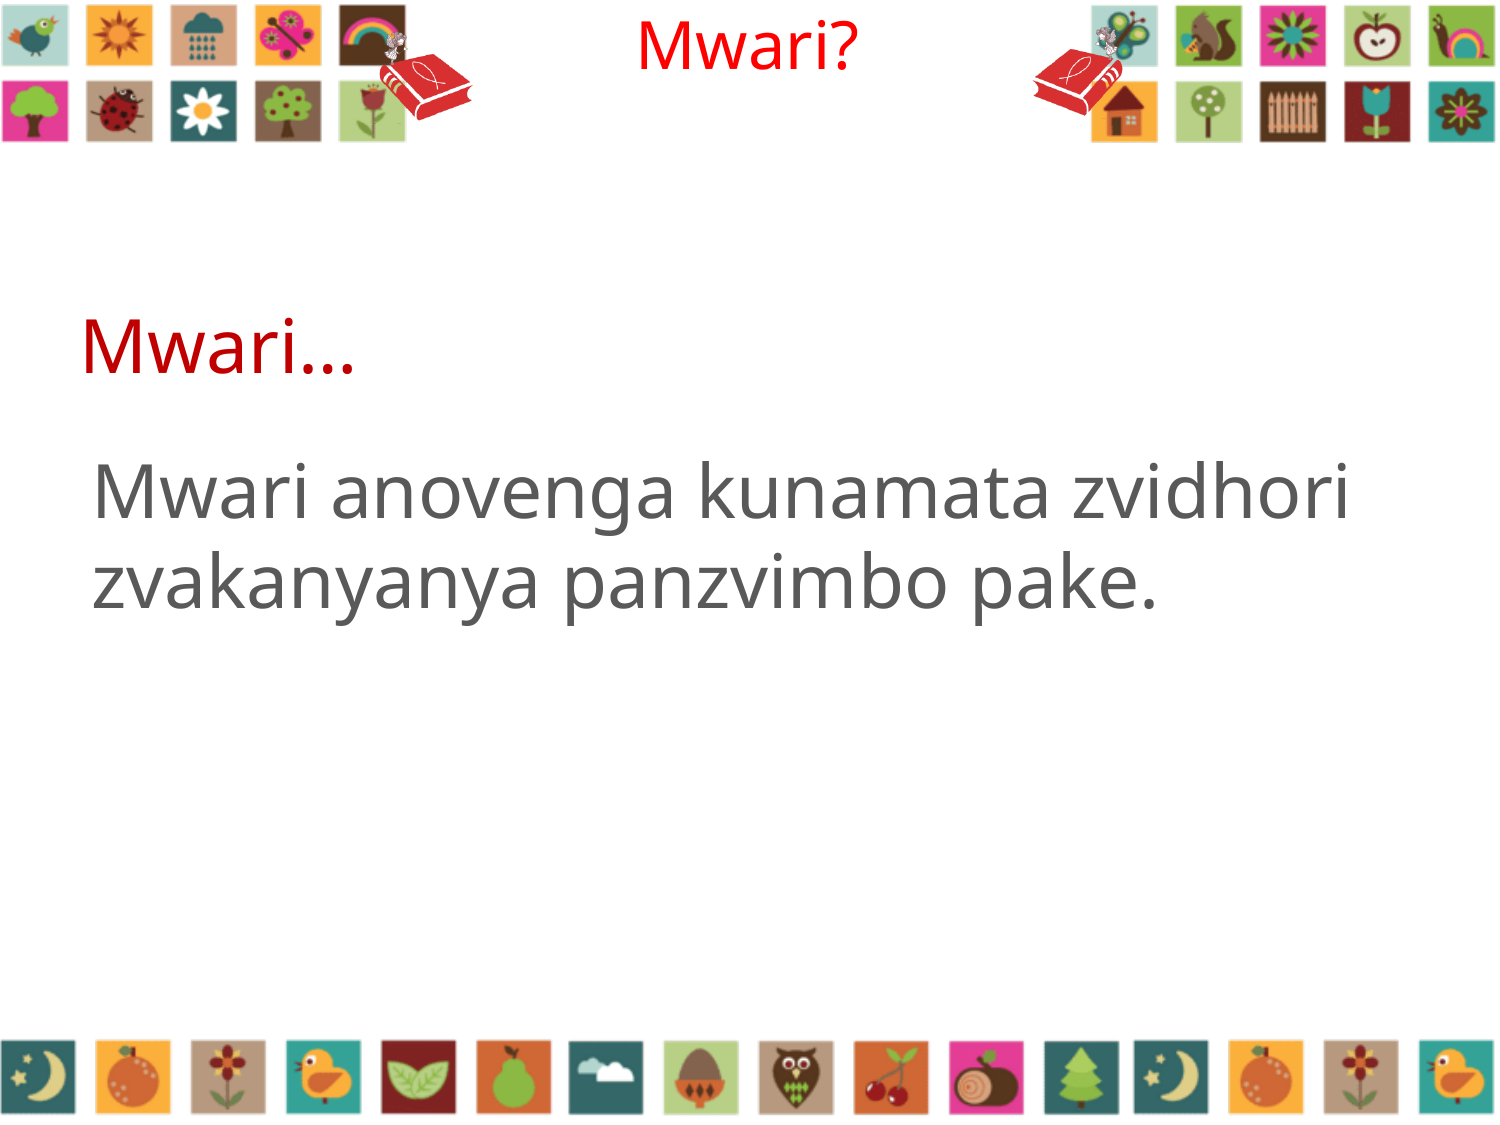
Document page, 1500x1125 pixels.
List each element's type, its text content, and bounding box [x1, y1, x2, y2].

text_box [0, 1028, 1500, 1118]
text_box Mwari… [64, 290, 1412, 396]
text_box Mwari? [414, 0, 1080, 91]
text_box Mwari anovenga kunamata zvidhori zvakanyanya panzvimbo pake. [76, 436, 1424, 722]
picture [0, 3, 505, 150]
picture [1000, 3, 1500, 150]
